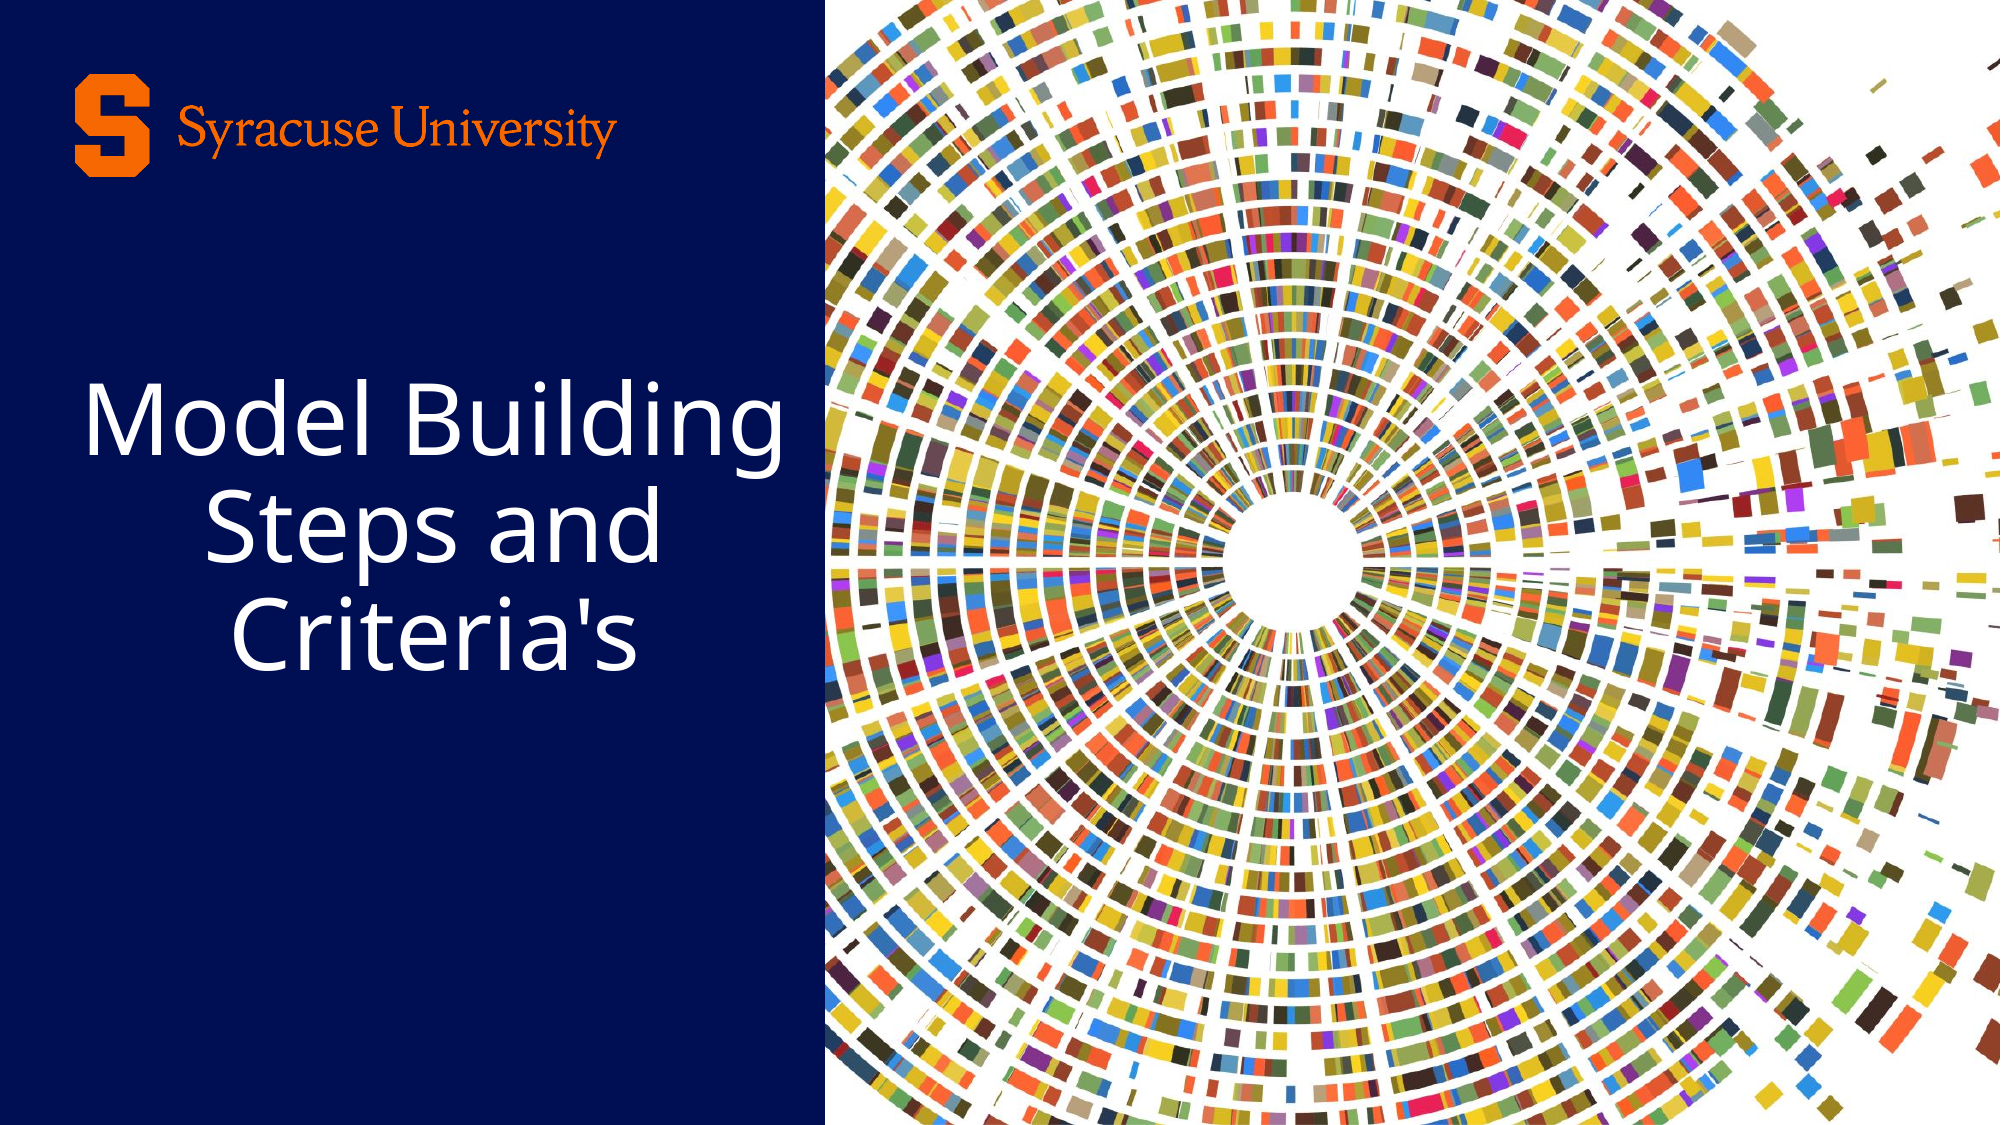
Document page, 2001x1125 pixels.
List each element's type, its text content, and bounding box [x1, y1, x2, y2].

title Model Building Steps and Criteria's [75, 308, 796, 700]
picture [75, 74, 617, 177]
picture [824, 0, 2000, 1125]
